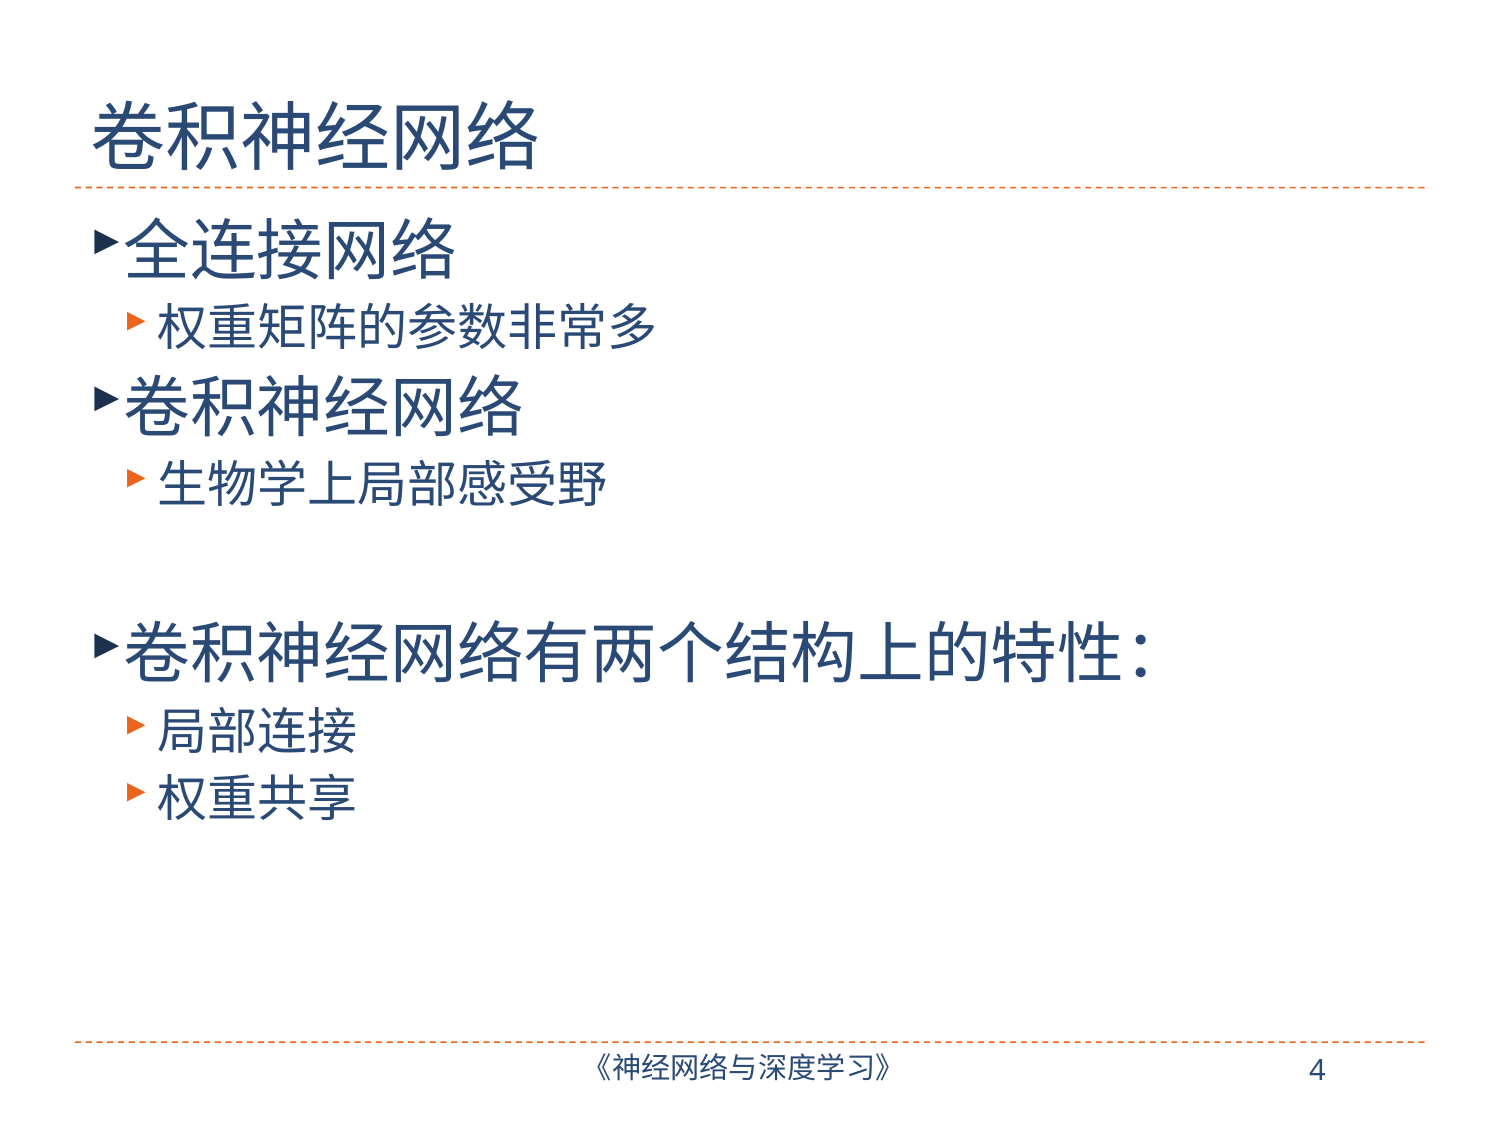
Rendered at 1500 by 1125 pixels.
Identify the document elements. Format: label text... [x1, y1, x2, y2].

title 卷积神经网络 [75, 24, 1425, 188]
list 全连接网络 权重矩阵的参数非常多 卷积神经网络 生物学上局部感受野 卷积神经网络有两个结构上的特性： 局部连接 权重共享 [75, 200, 1425, 1010]
